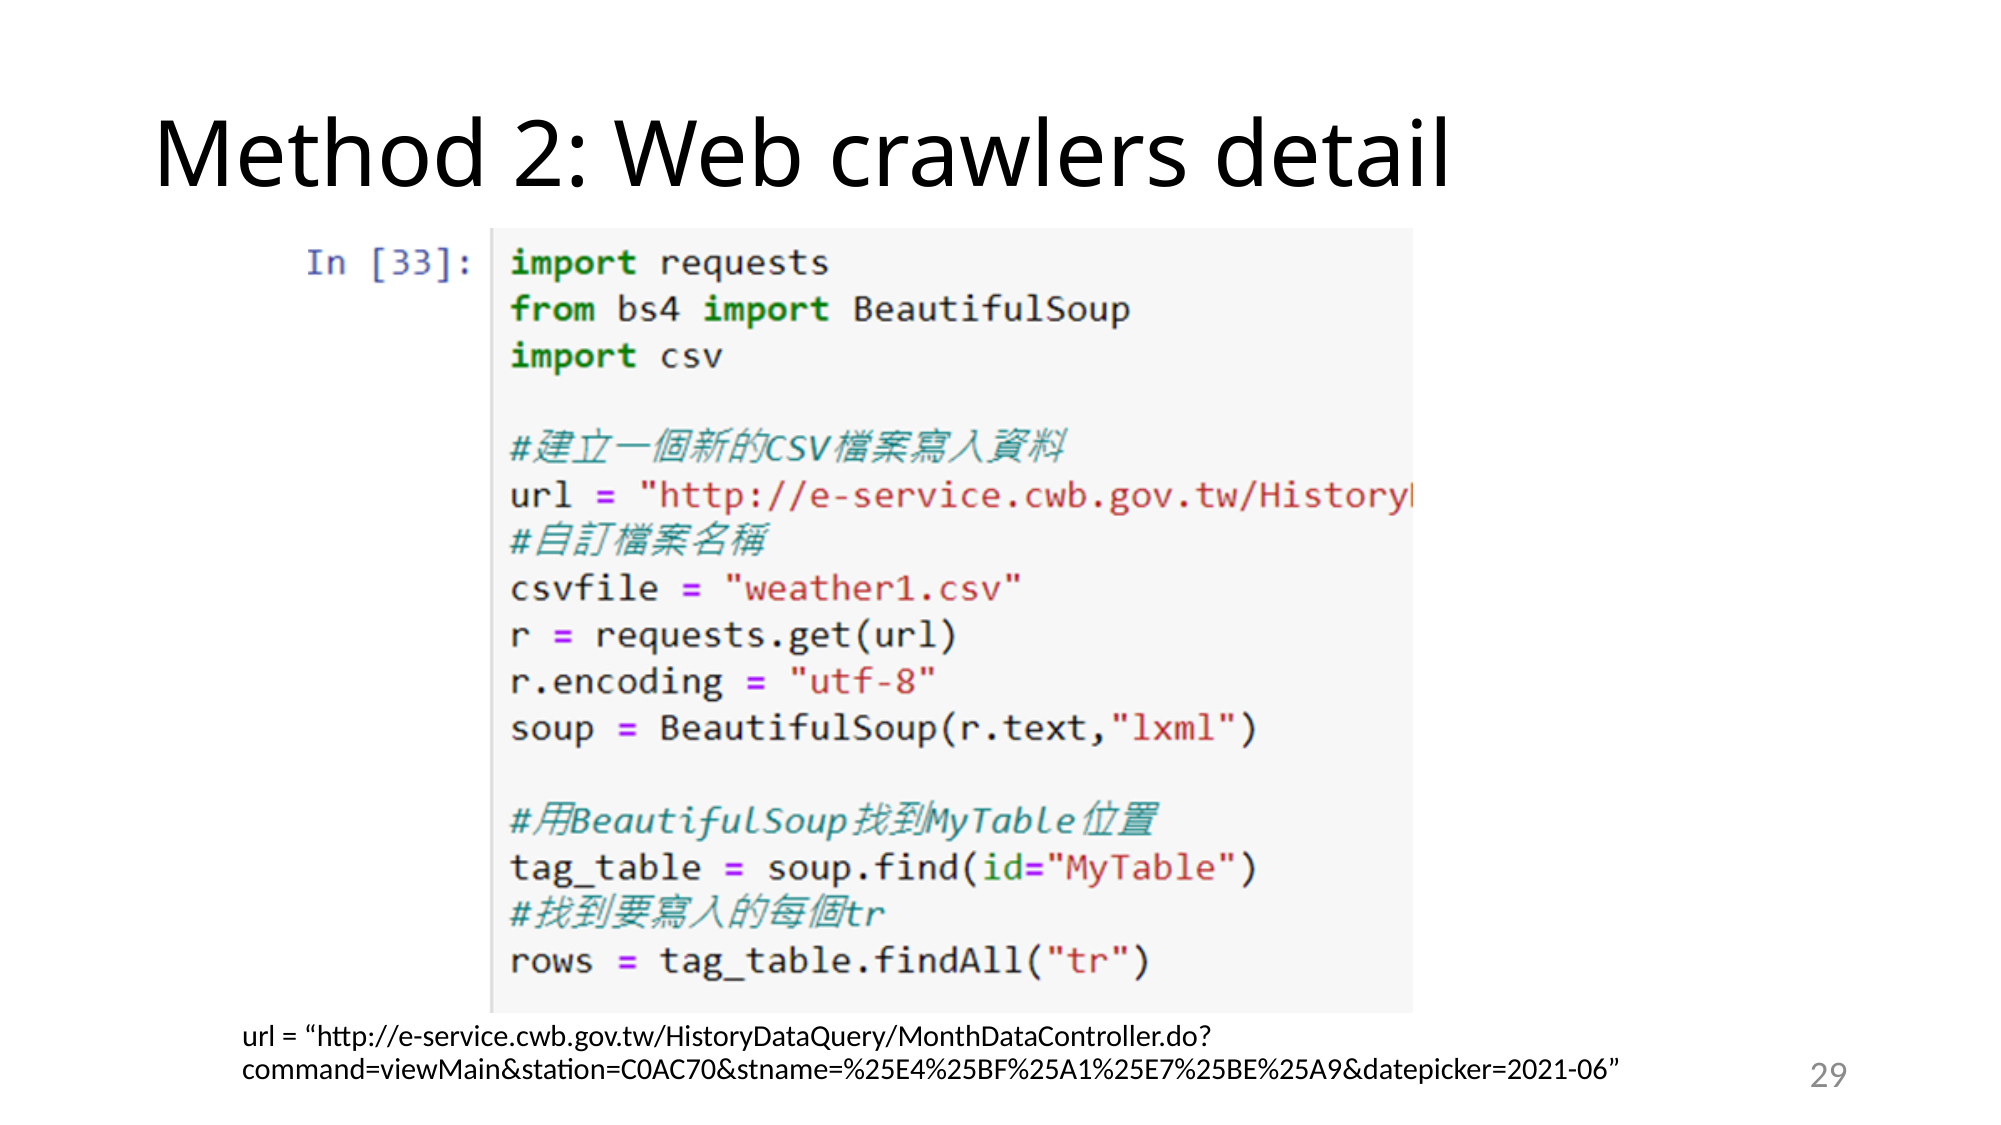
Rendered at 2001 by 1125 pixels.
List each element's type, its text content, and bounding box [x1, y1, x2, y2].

slide_number 29 [1725, 1042, 1863, 1103]
picture [308, 228, 1413, 1013]
title Method 2: Web crawlers detail [137, 47, 1863, 266]
list url = “http://e-service.cwb.gov.tw/HistoryDataQuery/MonthDataController.do?command=viewMain&station=C0AC70&stname=%25E4%25BF%25A1%25E7%25BE%25A9&datepicker=2021-06” [227, 1012, 1725, 1110]
